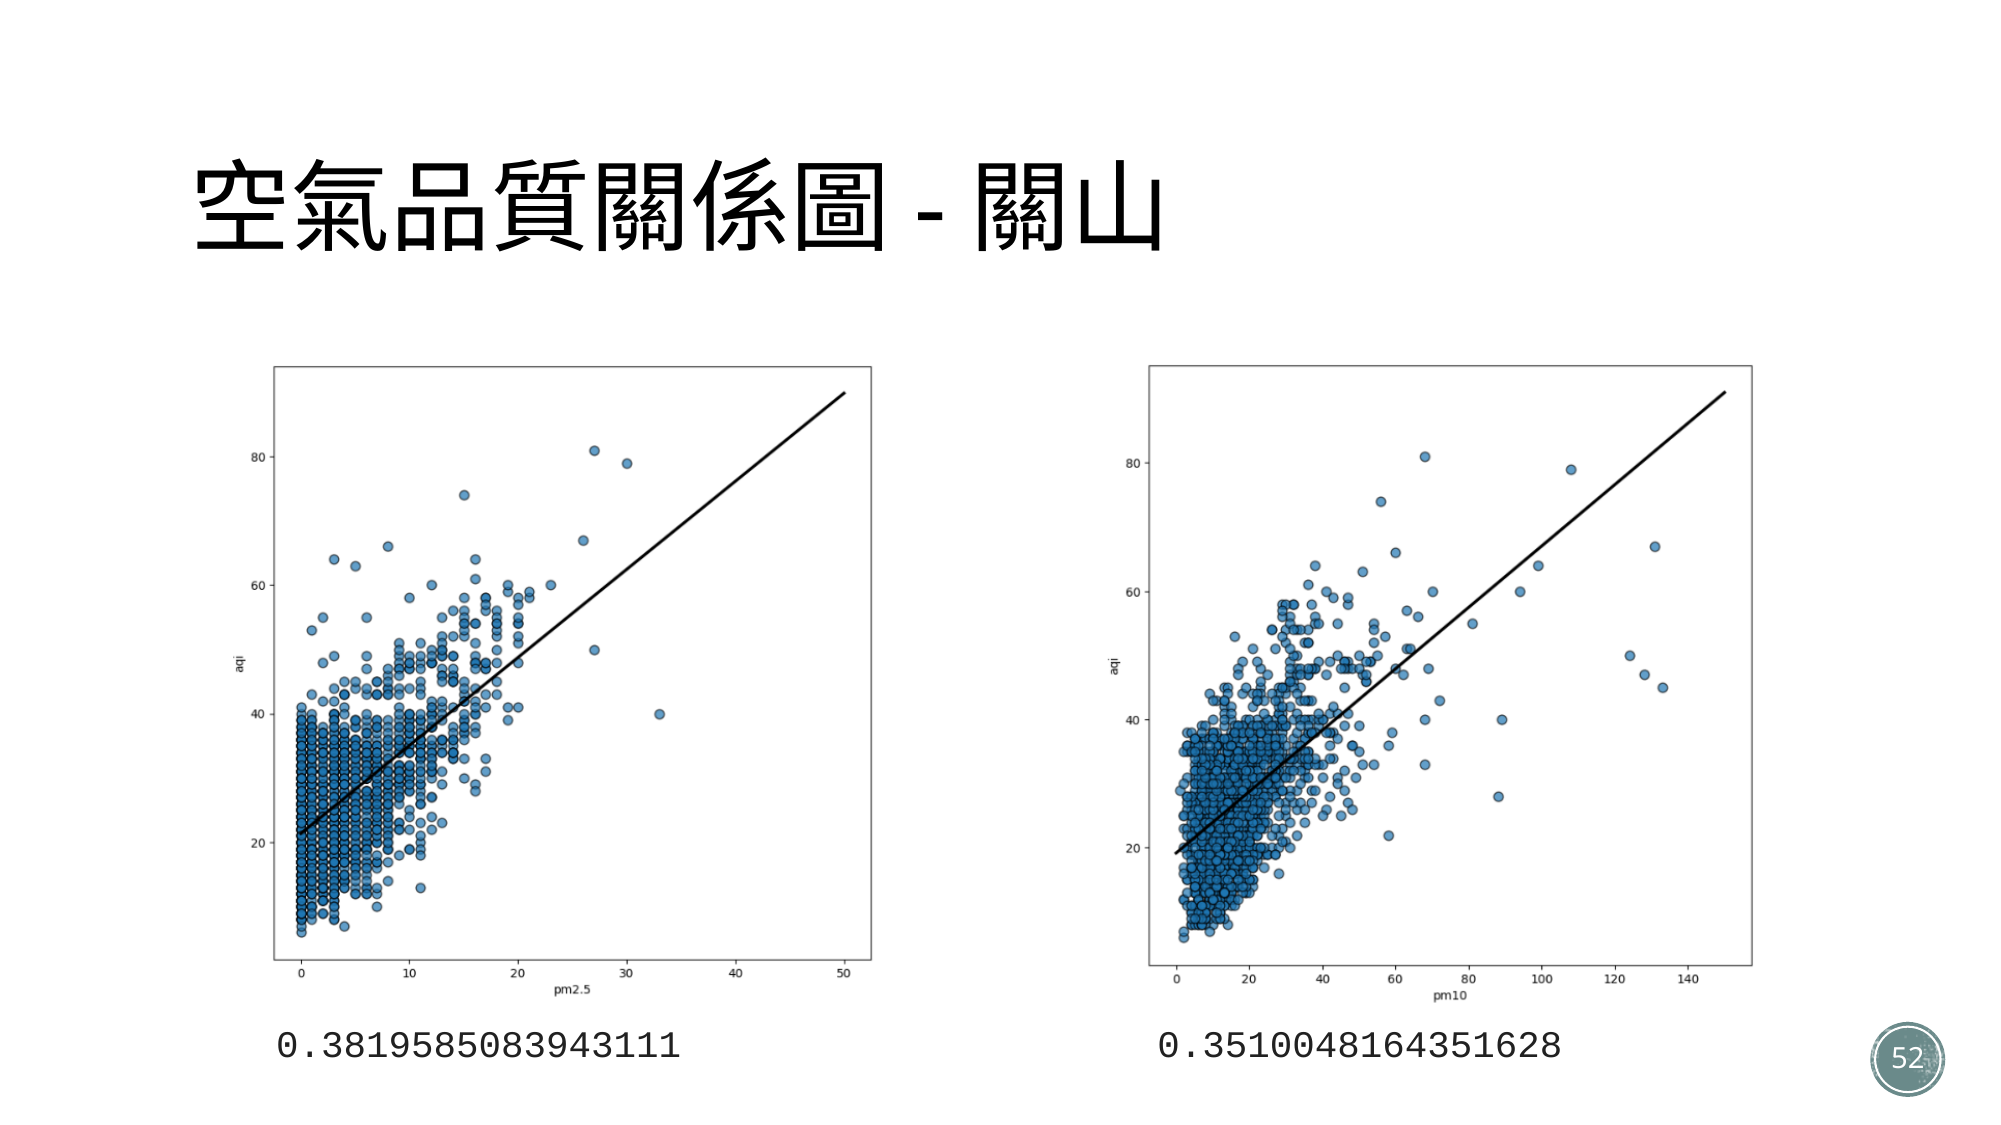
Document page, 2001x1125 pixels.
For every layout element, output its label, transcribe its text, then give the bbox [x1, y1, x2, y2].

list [1087, 363, 1783, 1011]
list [231, 363, 902, 1011]
text_box 0.3510048164351628 [1142, 1013, 1739, 1073]
title 空氣品質關係圖-關山 [175, 79, 1826, 344]
picture [227, 359, 904, 1013]
text_box 0.3819585083943111 [261, 1013, 904, 1073]
slide_number 52 [1855, 1028, 1961, 1089]
